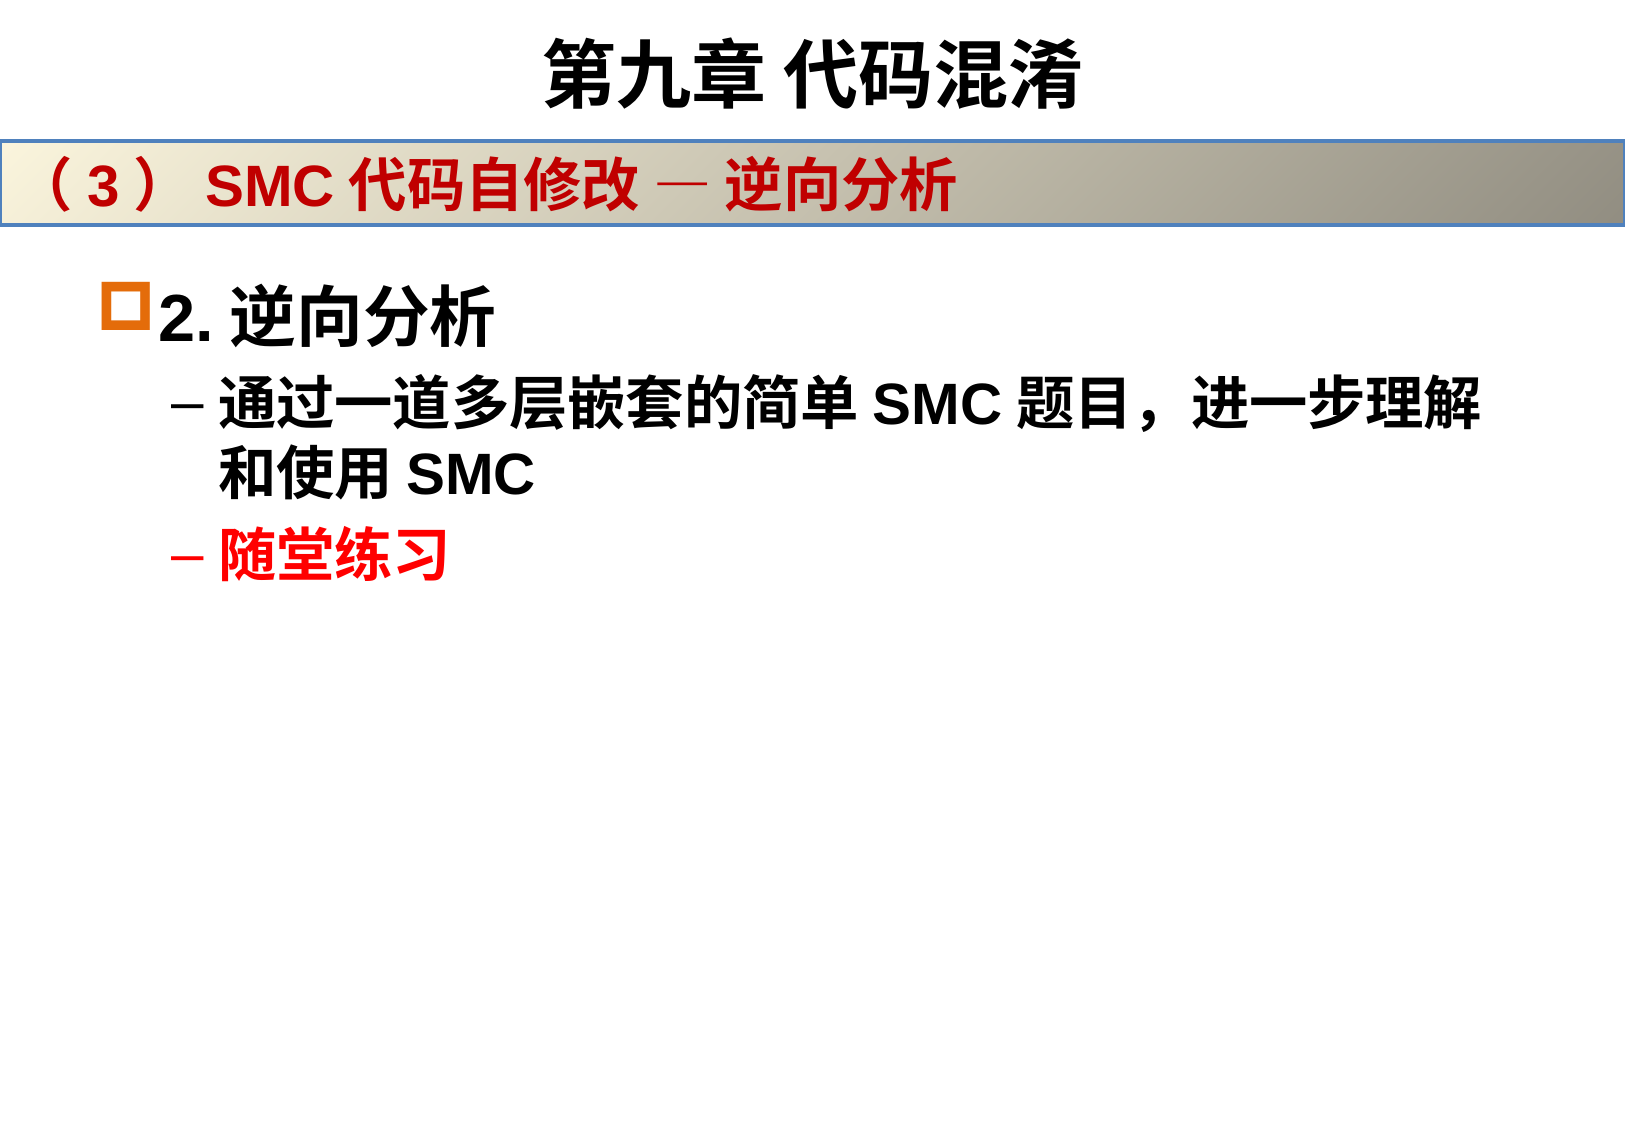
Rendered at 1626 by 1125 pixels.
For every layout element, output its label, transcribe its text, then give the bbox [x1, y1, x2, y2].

title 第九章 代码混淆 [81, 19, 1544, 126]
text_box （3）SMC代码自修改 — 逆向分析 [0, 139, 1625, 227]
list 2.逆向分析 通过一道多层嵌套的简单SMC题目，进一步理解和使用SMC 随堂练习 [81, 267, 1544, 882]
